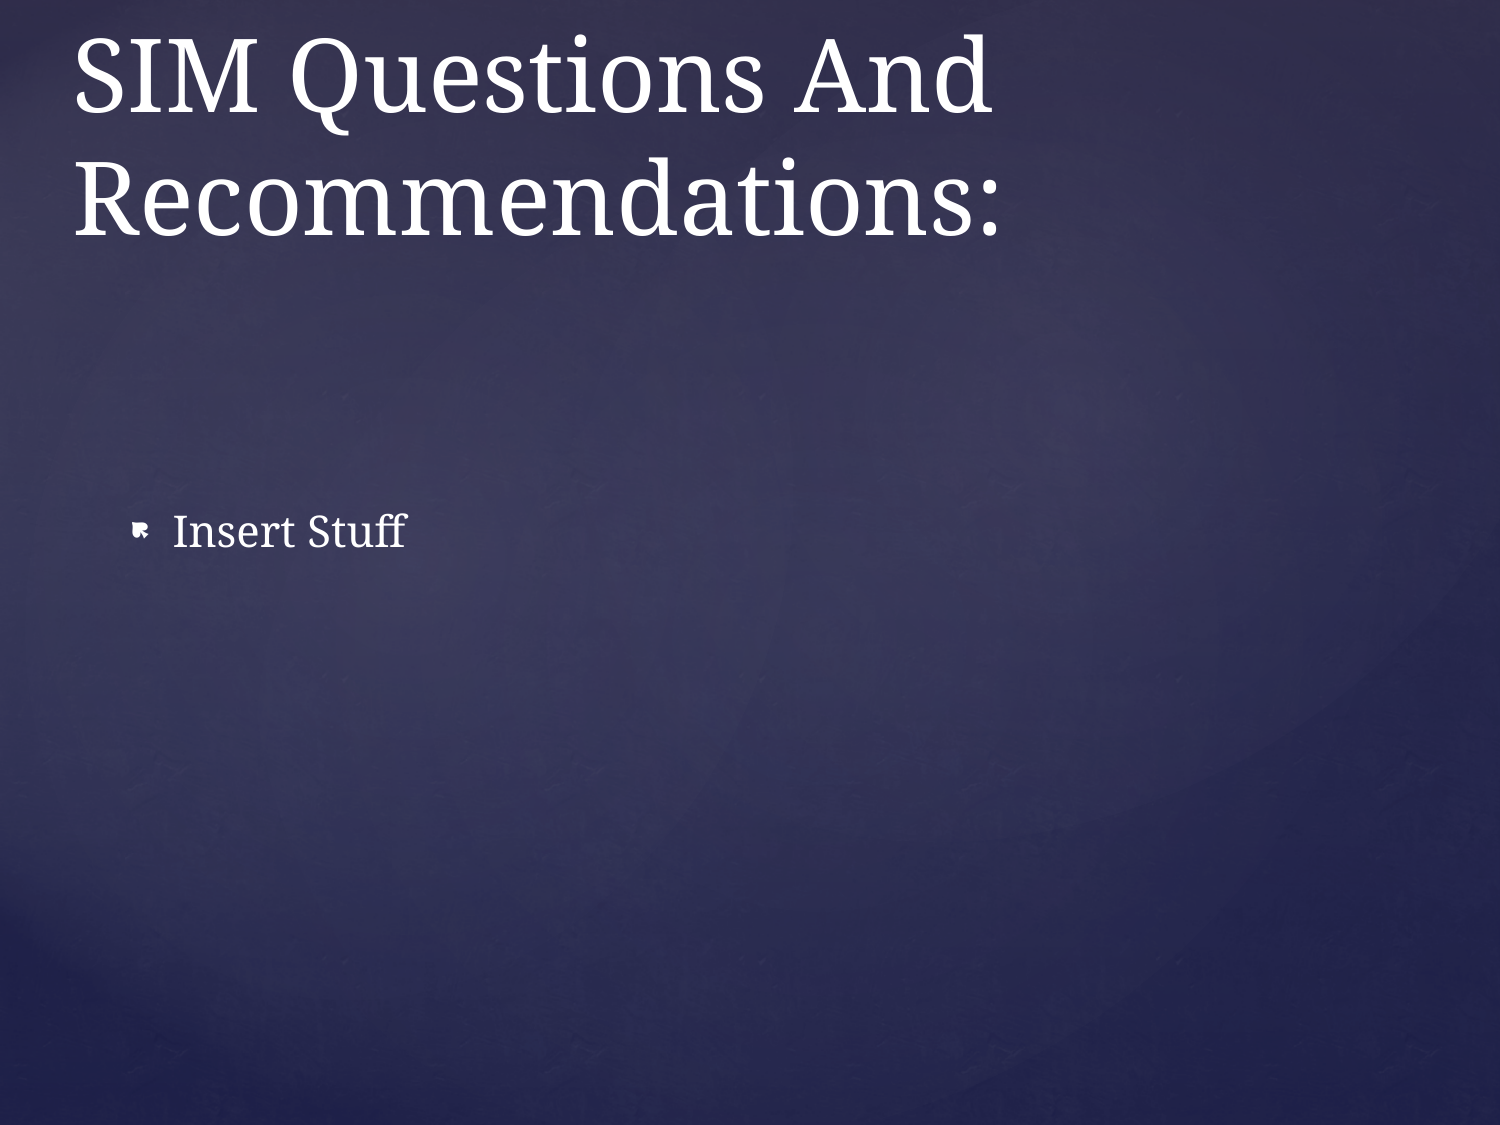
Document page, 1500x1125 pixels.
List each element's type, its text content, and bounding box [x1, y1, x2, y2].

title SIM Questions And Recommendations: [57, 113, 1295, 264]
list Insert Stuff [112, 291, 1400, 892]
